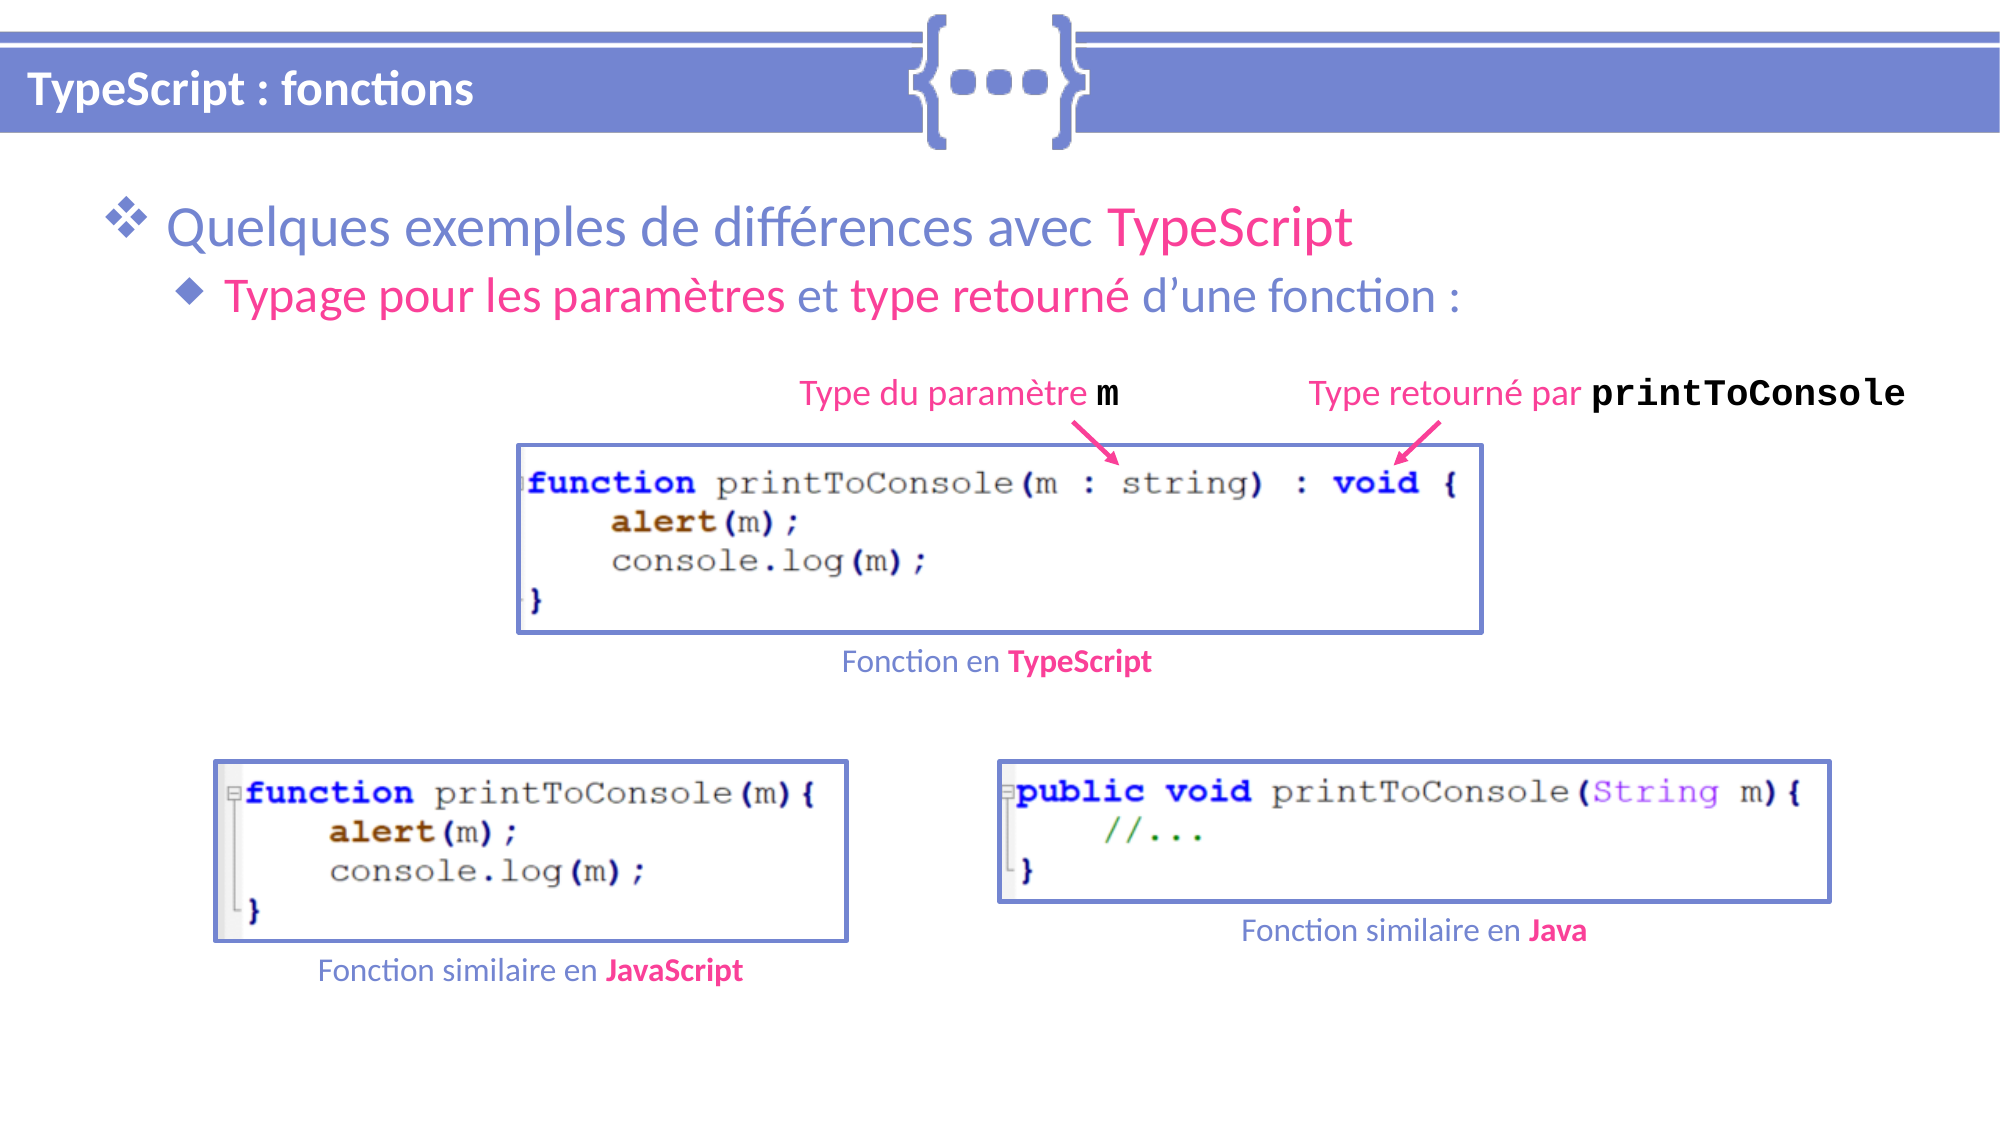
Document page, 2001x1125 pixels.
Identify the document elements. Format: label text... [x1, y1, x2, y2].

picture [521, 447, 1479, 630]
title TypeScript : fonctions [12, 58, 913, 120]
text_box Type du paramètre m [784, 361, 1270, 421]
text_box Fonction similaire en Java [1075, 900, 1754, 956]
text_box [1393, 421, 1440, 466]
picture [217, 763, 845, 939]
picture [0, 4, 2000, 161]
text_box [1072, 421, 1120, 466]
list Quelques exemples de différences avec TypeScript Typage pour les paramètres et type retourné d’une fonction : [85, 188, 1910, 1014]
text_box Fonction en TypeScript [658, 631, 1337, 687]
picture [1001, 763, 1828, 900]
text_box Type retourné par printToConsole [1293, 360, 1972, 421]
text_box Fonction similaire en JavaScript [192, 940, 870, 996]
